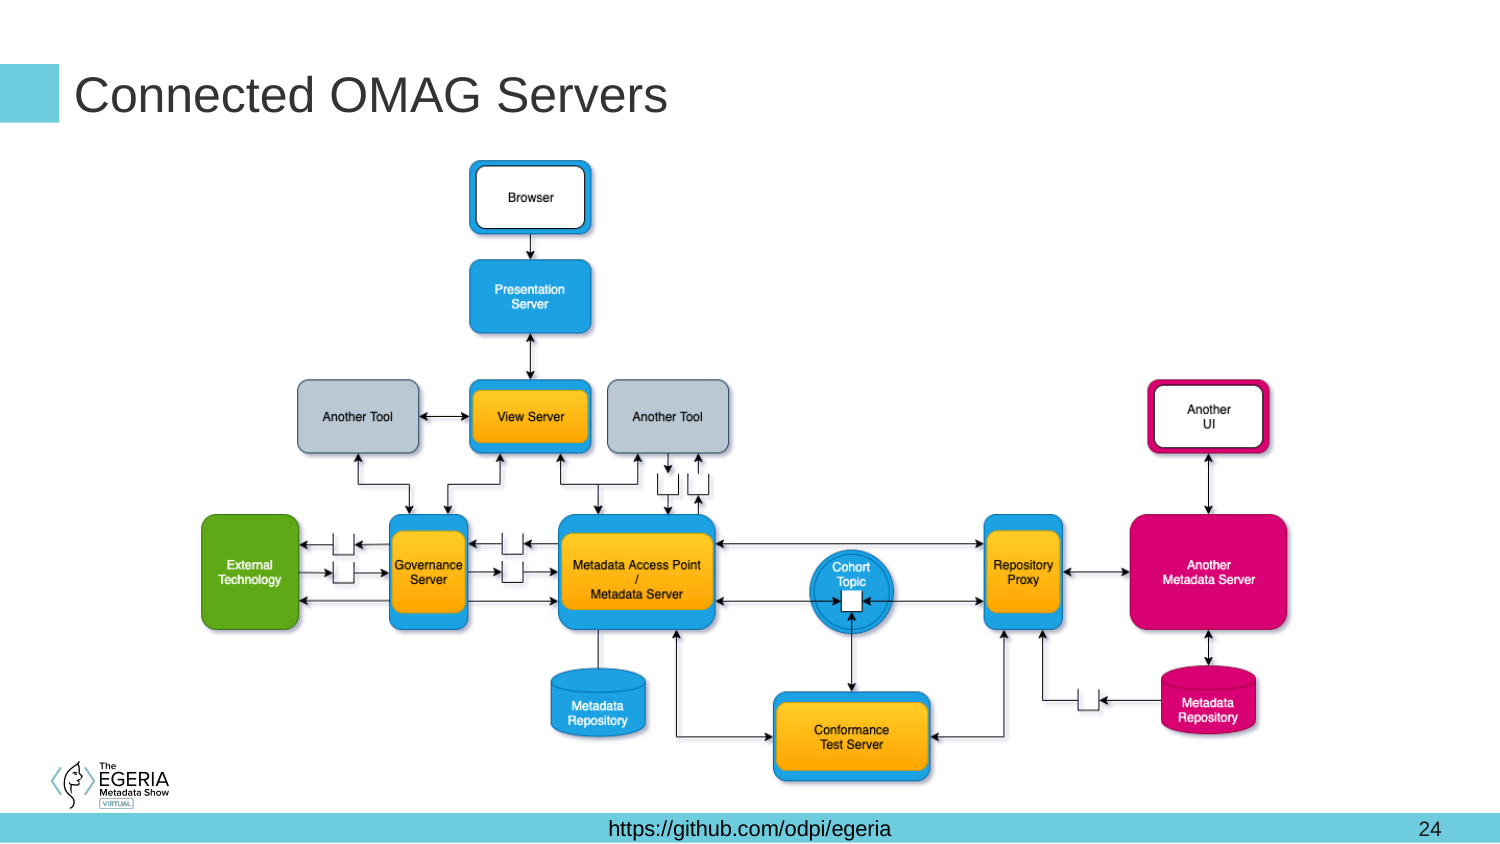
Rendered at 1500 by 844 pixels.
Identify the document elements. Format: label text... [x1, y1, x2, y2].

slide_number 24 [1403, 813, 1494, 843]
picture [51, 761, 169, 809]
title Connected OMAG Servers [58, 47, 1449, 141]
picture [196, 155, 1304, 798]
